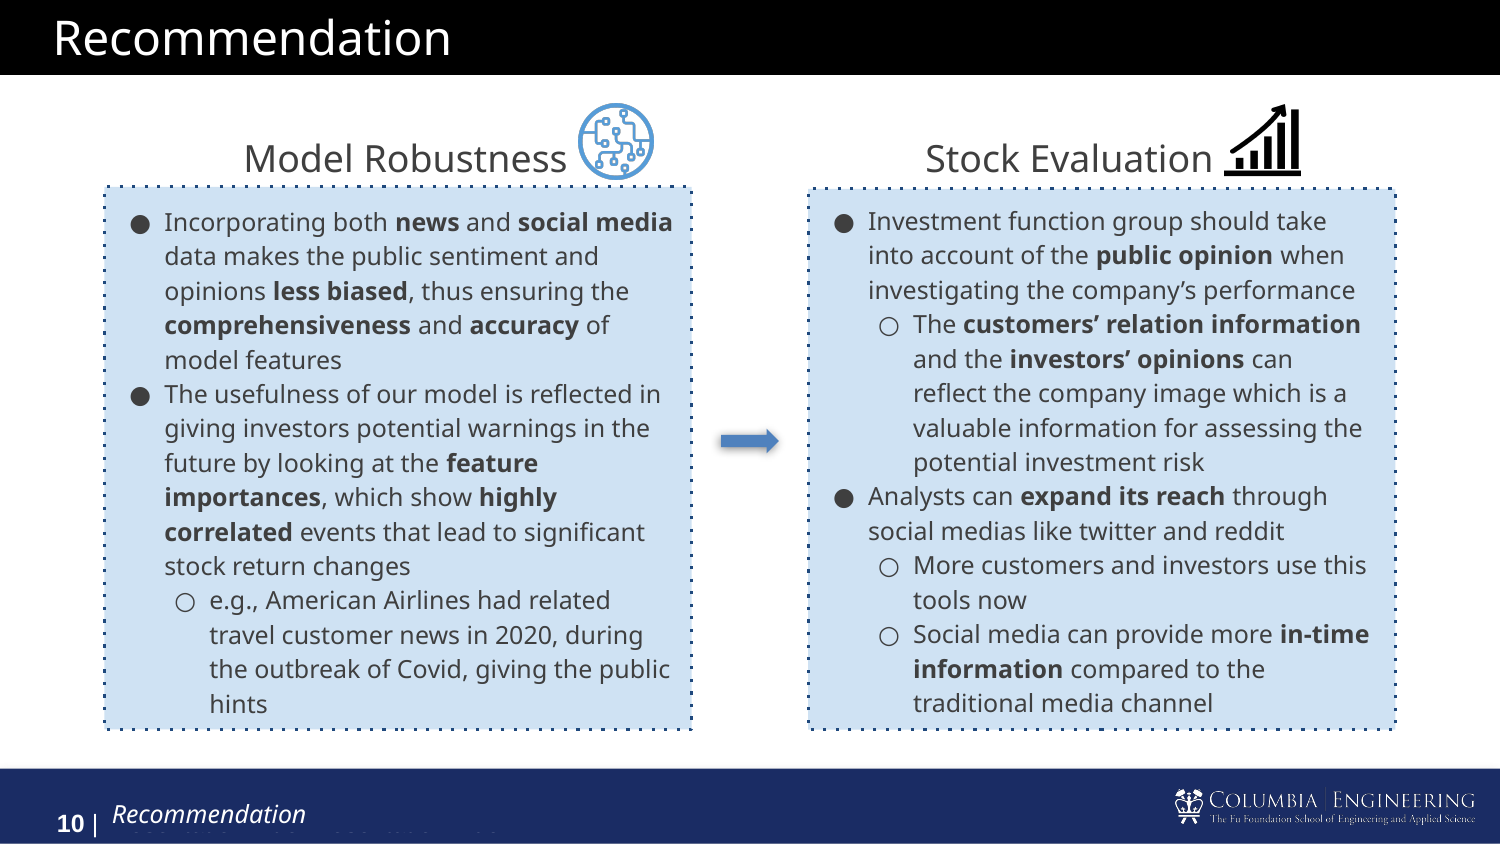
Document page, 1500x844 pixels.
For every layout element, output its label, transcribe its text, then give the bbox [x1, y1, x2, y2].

picture [1175, 787, 1475, 825]
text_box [104, 103, 692, 730]
text_box Recommendation [96, 794, 554, 833]
text_box [721, 428, 779, 454]
title Recommendation [37, 0, 750, 156]
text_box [807, 101, 1396, 730]
